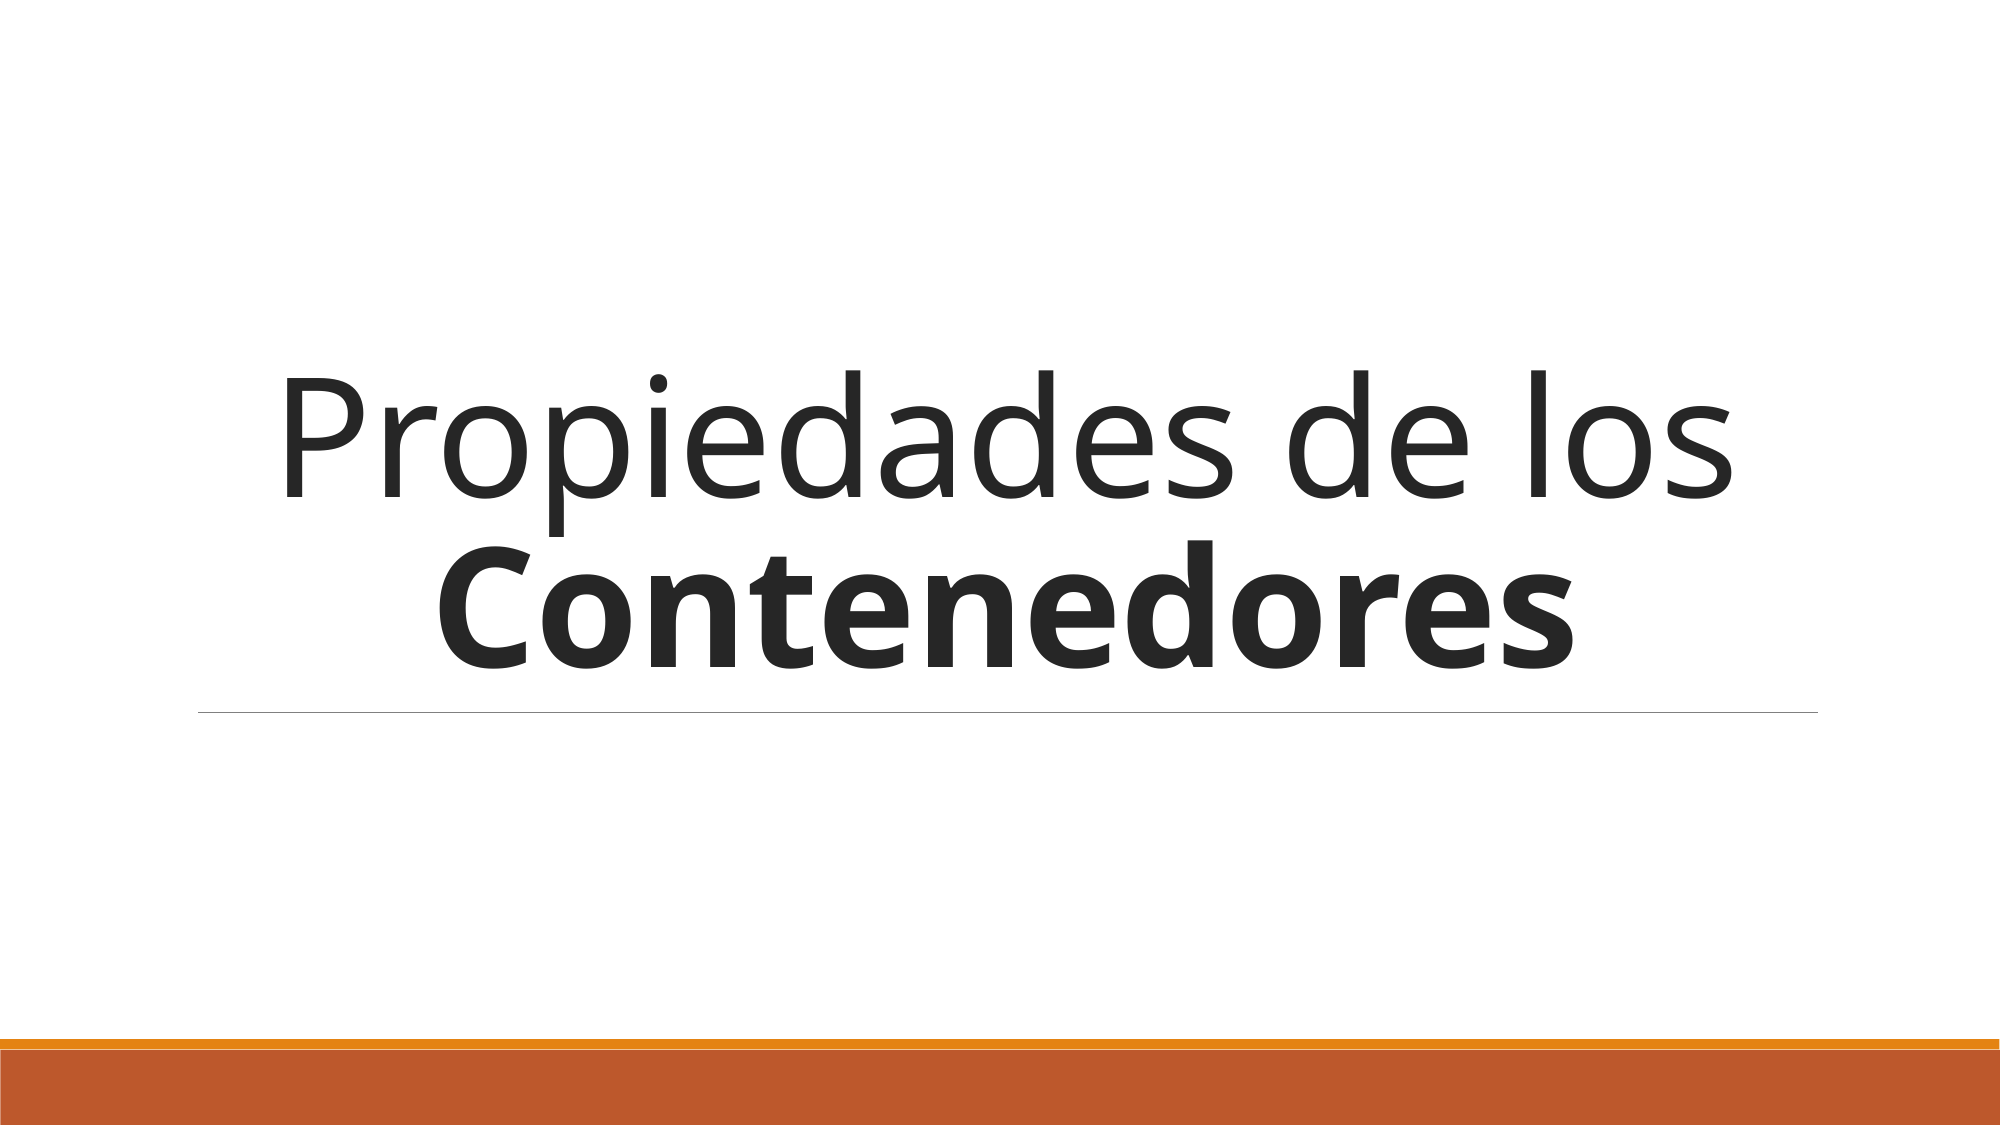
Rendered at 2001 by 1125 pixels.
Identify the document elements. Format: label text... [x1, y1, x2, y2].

title Propiedades de los Contenedores [180, 124, 1830, 710]
